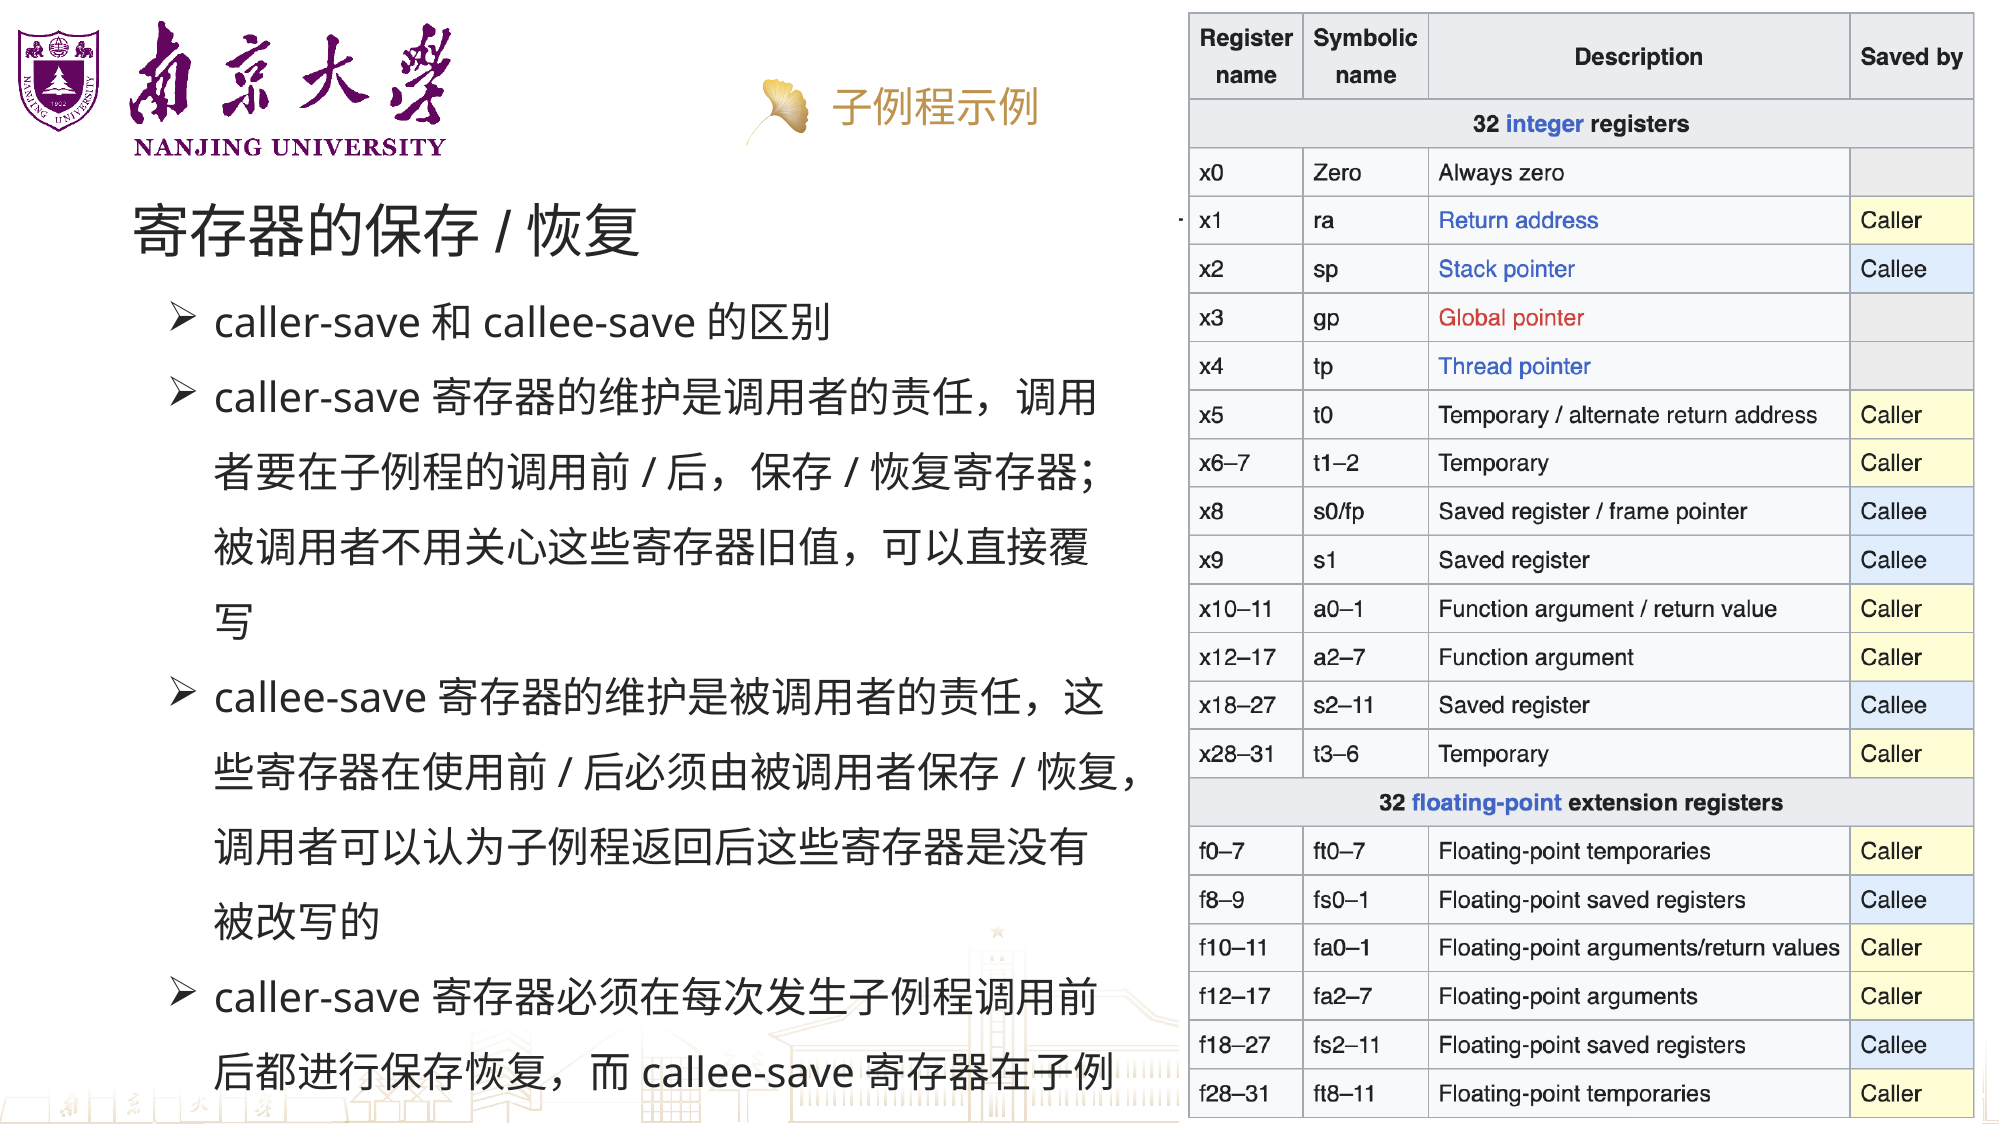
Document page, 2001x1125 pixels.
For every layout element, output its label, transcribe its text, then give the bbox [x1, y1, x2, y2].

text_box 子例程示例 [816, 73, 1179, 139]
picture [731, 64, 830, 169]
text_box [116, 169, 1179, 1104]
picture [18, 21, 451, 160]
picture [1179, 0, 1982, 1125]
